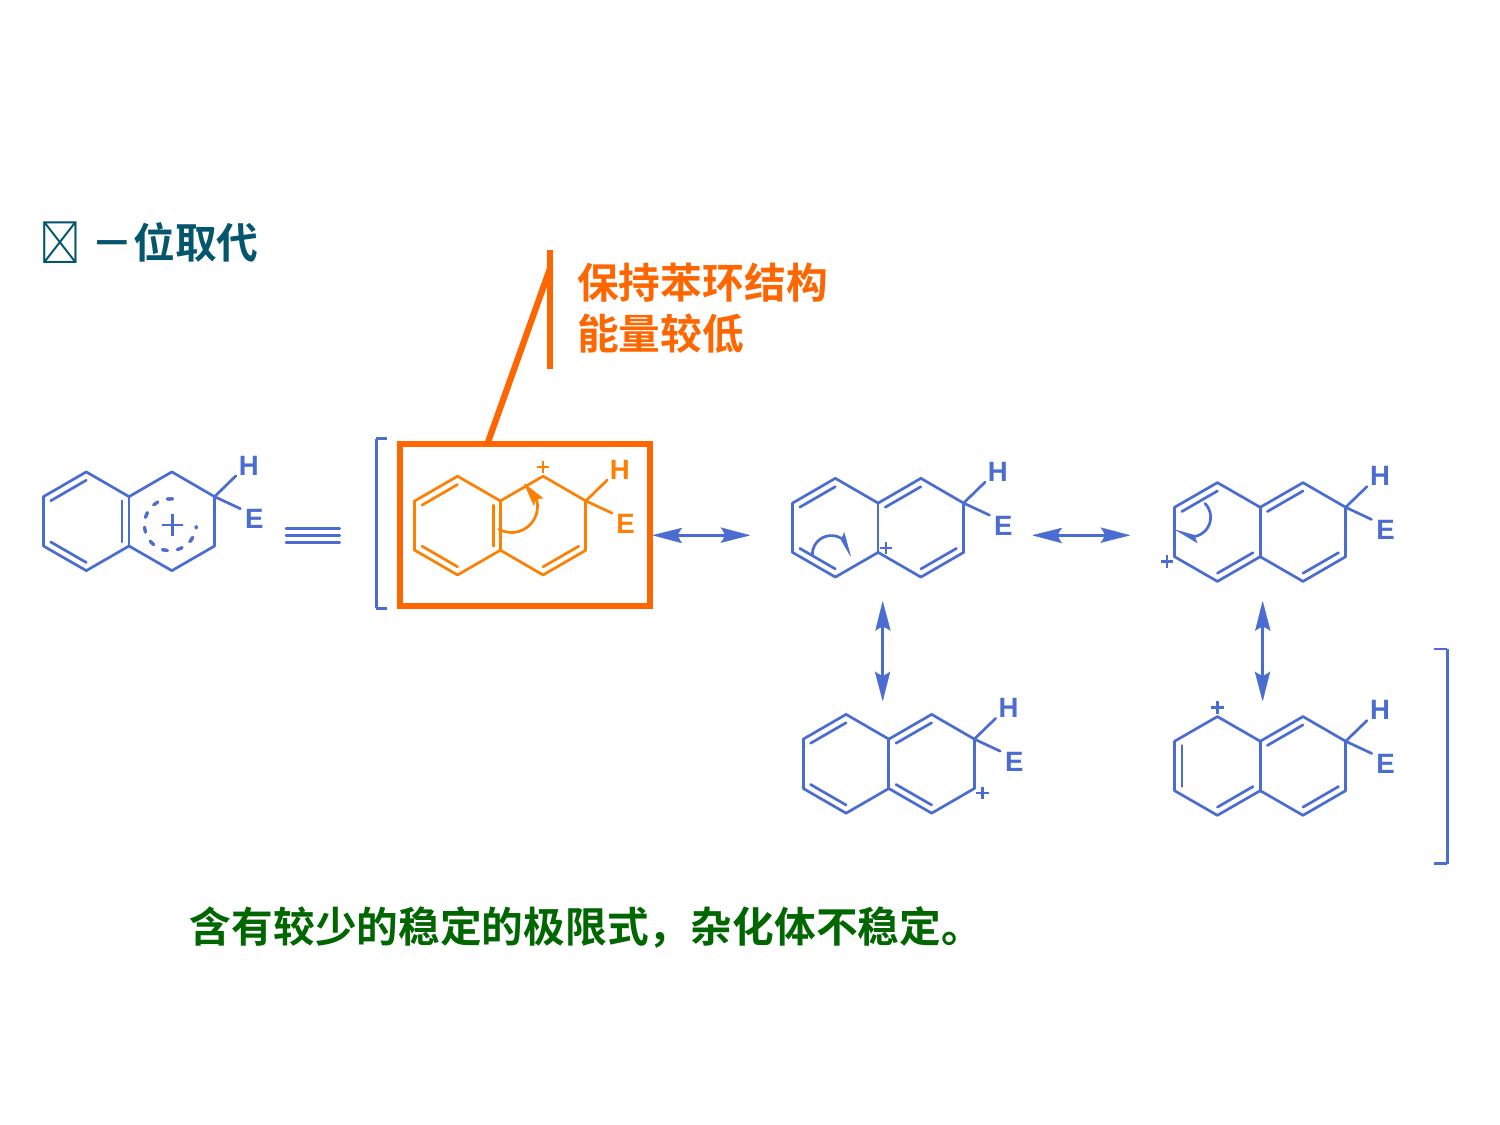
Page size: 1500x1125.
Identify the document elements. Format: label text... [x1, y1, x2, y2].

text_box －位取代 [24, 209, 288, 275]
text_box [37, 431, 1453, 869]
text_box 含有较少的稳定的极限式，杂化体不稳定。 [174, 893, 1263, 959]
text_box 保持苯环结构 能量较低 [562, 250, 950, 369]
